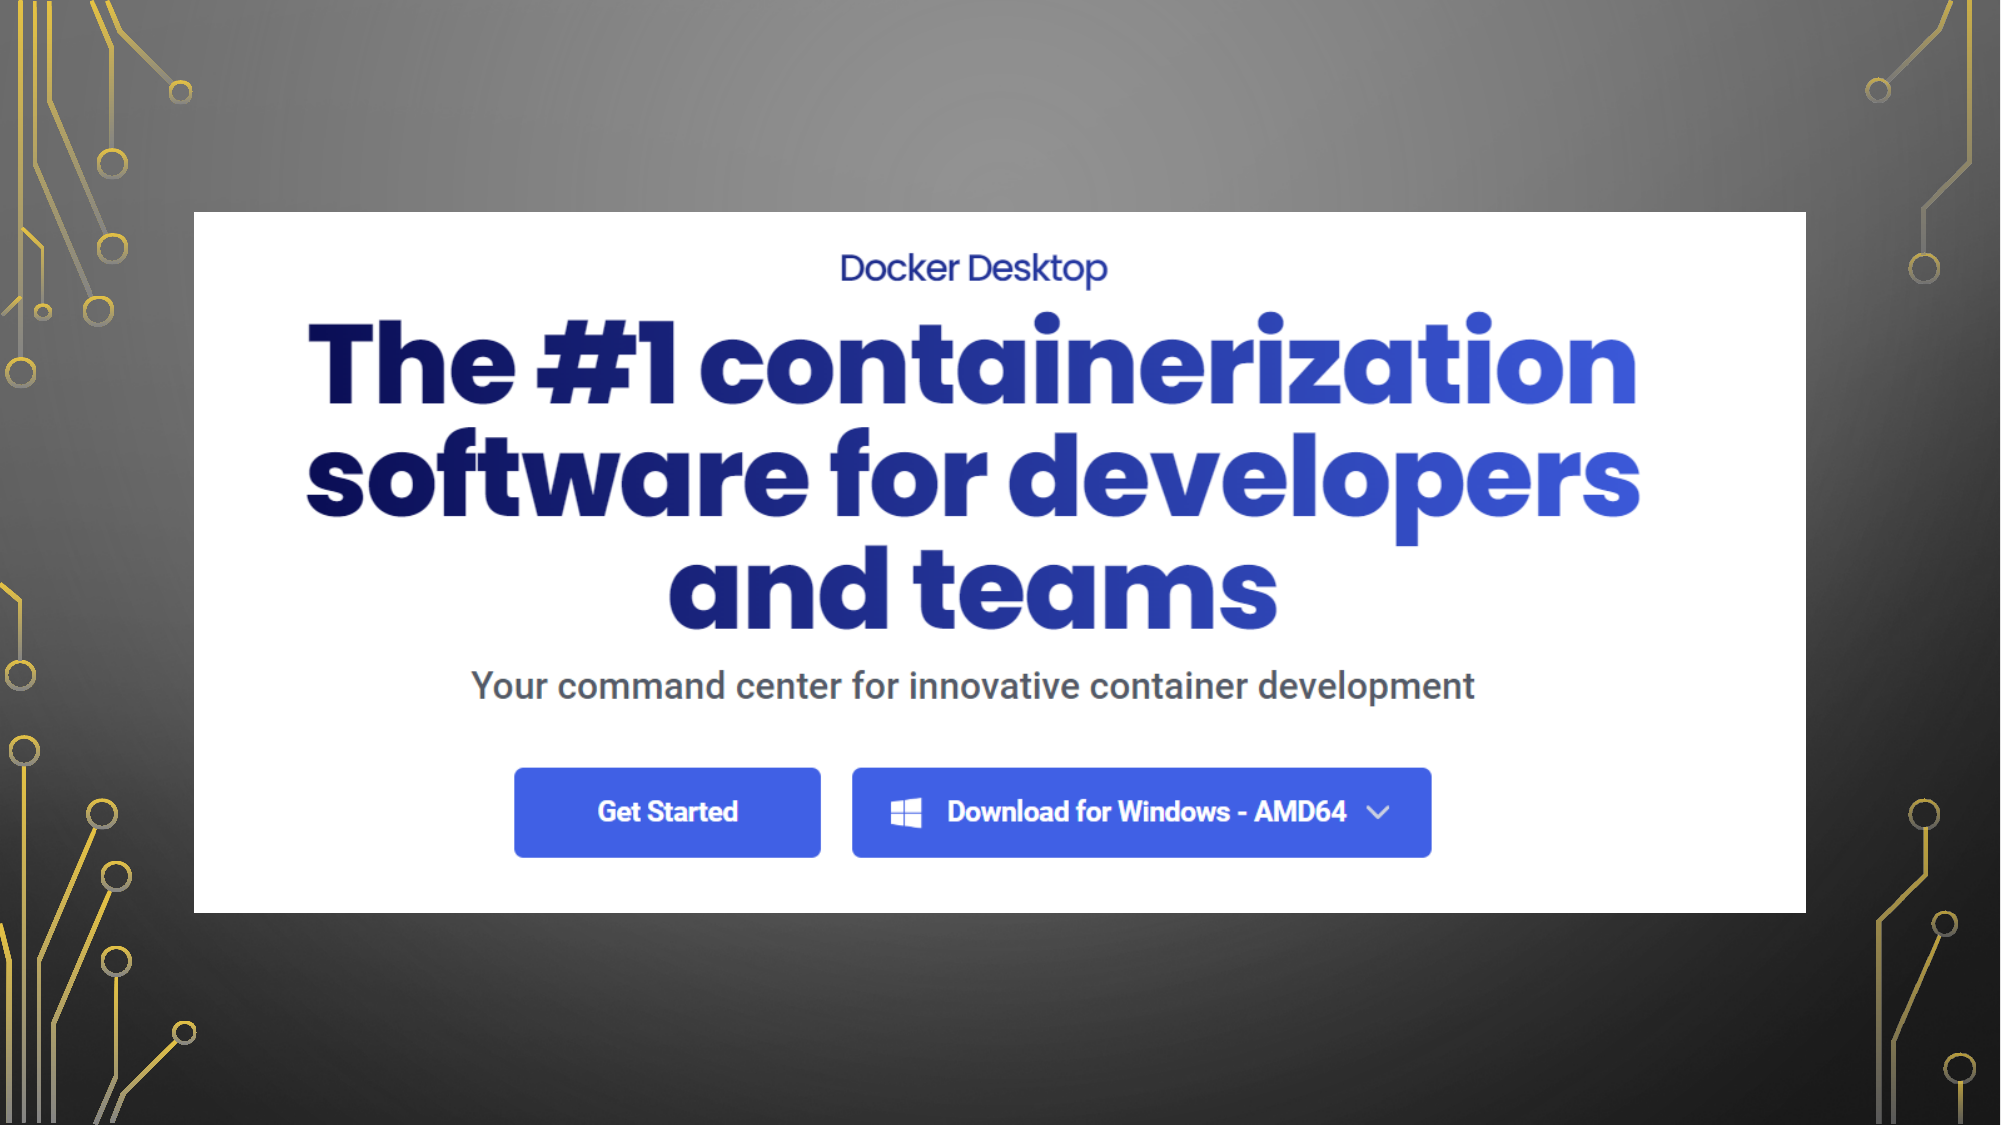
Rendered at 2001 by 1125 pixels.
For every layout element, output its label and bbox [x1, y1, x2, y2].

picture [194, 212, 1806, 913]
